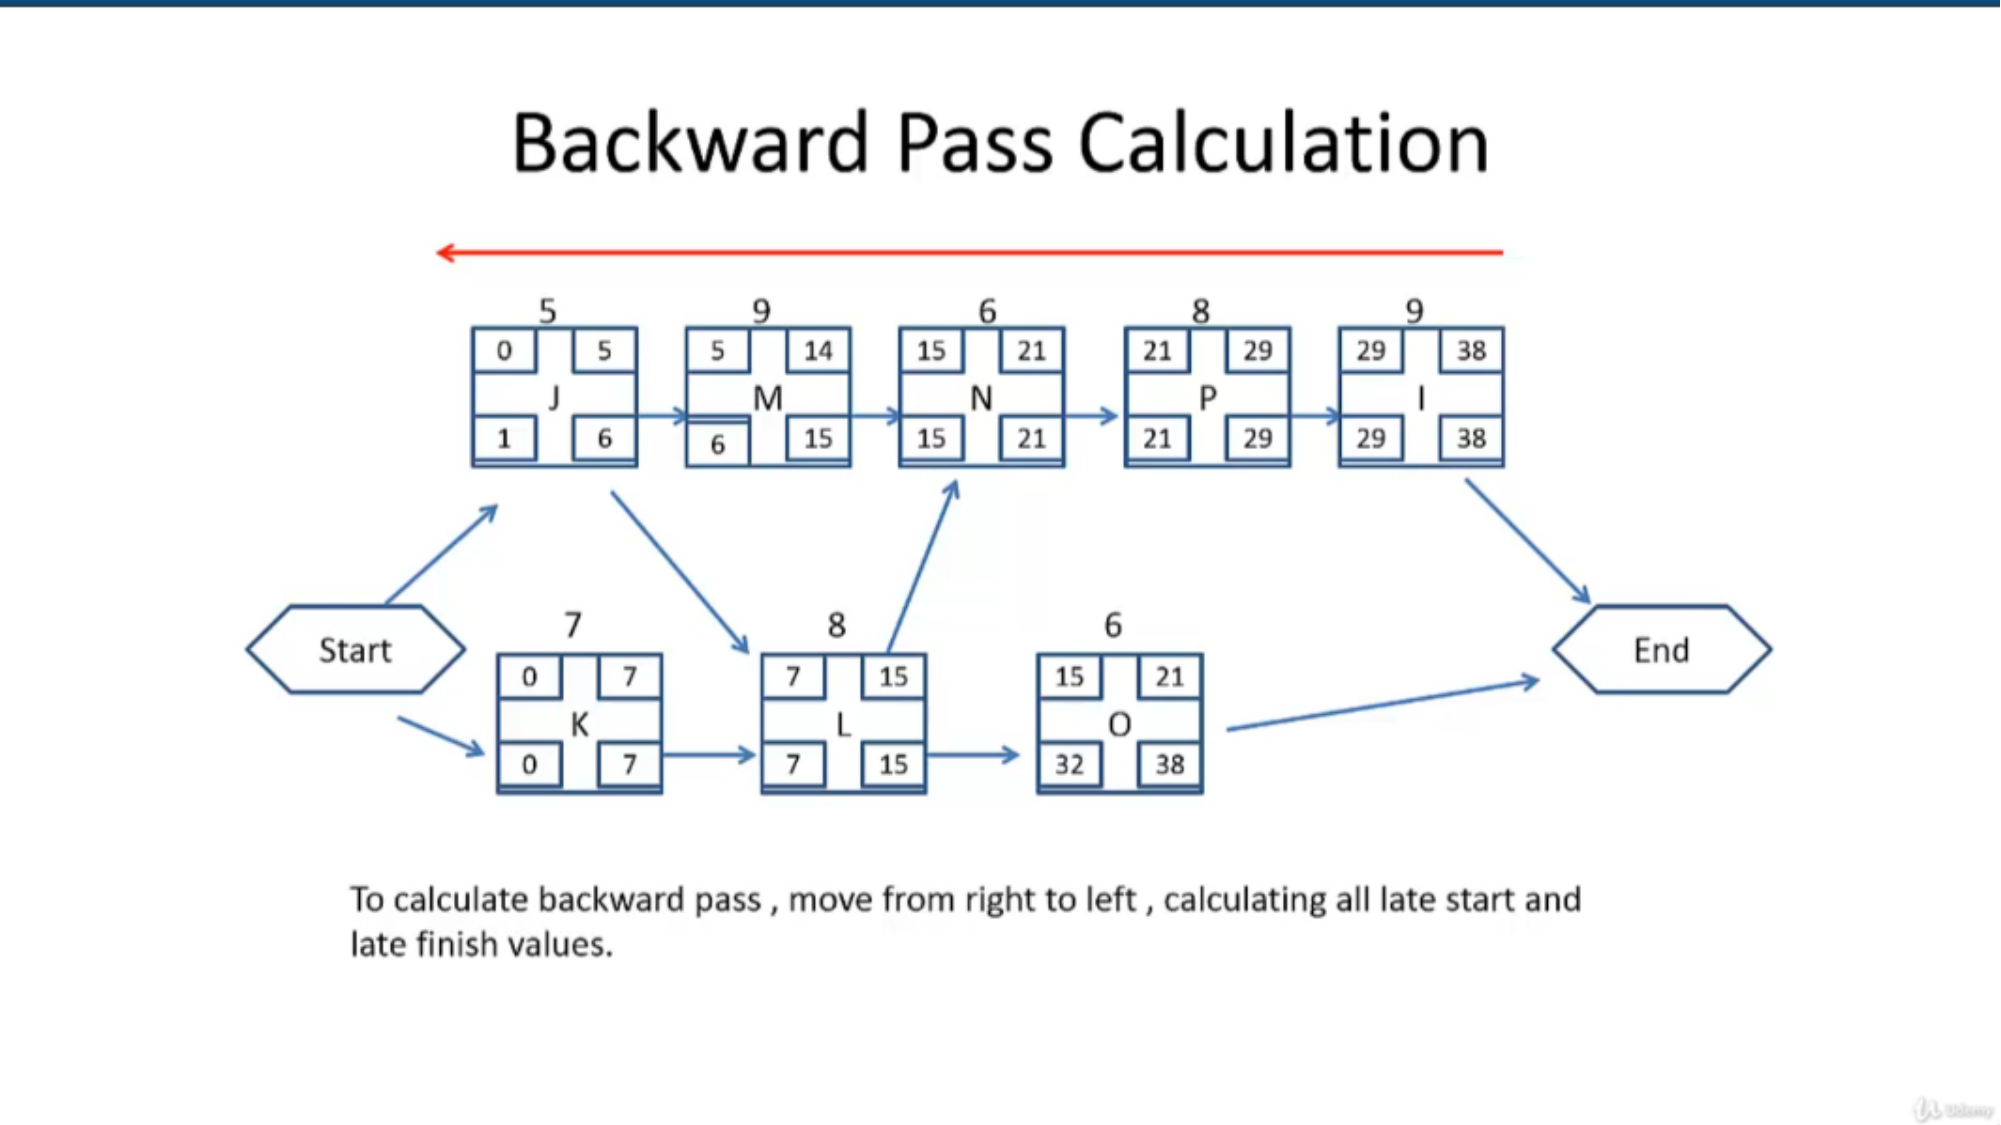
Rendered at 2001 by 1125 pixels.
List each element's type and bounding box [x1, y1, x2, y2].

list [0, 0, 2000, 1125]
